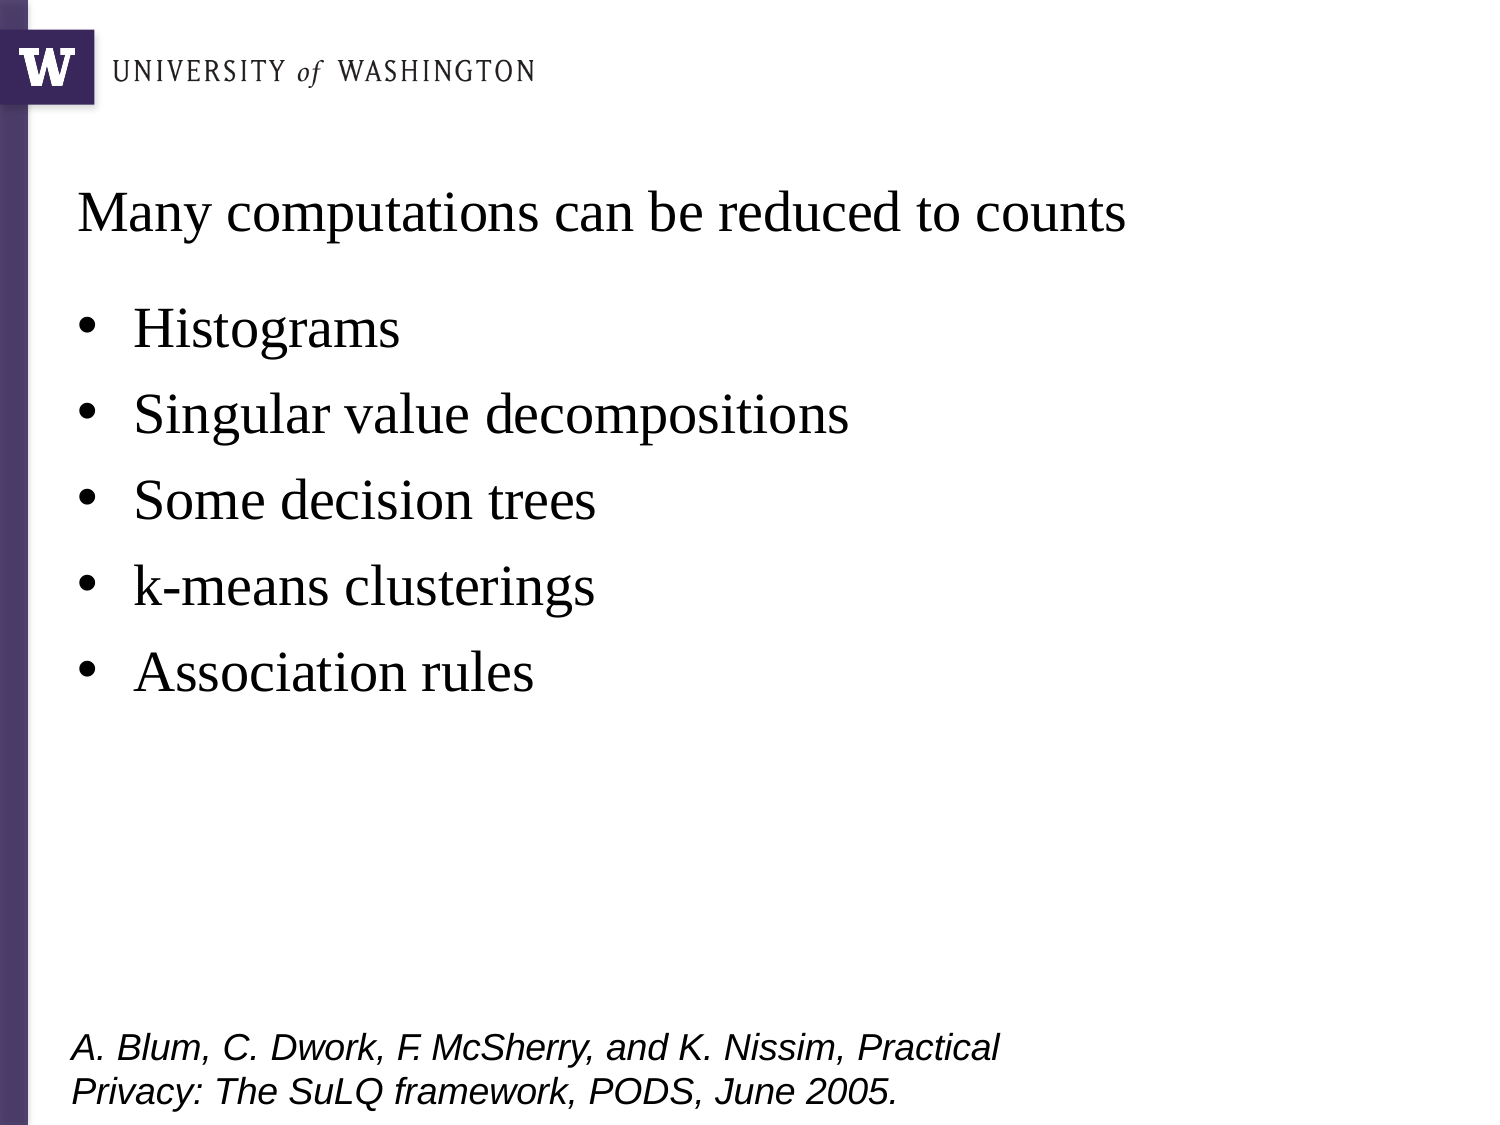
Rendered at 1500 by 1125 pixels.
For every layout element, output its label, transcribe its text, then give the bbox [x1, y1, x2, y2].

text_box A. Blum, C. Dwork, F. McSherry, and K. Nissim, Practical Privacy: The SuLQ framework, PODS, June 2005. [69, 1019, 1014, 1113]
text_box Histograms Singular value decompositions Some decision trees k-means clusterings Association rules [75, 287, 958, 704]
picture [19, 48, 75, 86]
picture [112, 59, 534, 88]
title Many computations can be reduced to counts [75, 111, 1200, 302]
